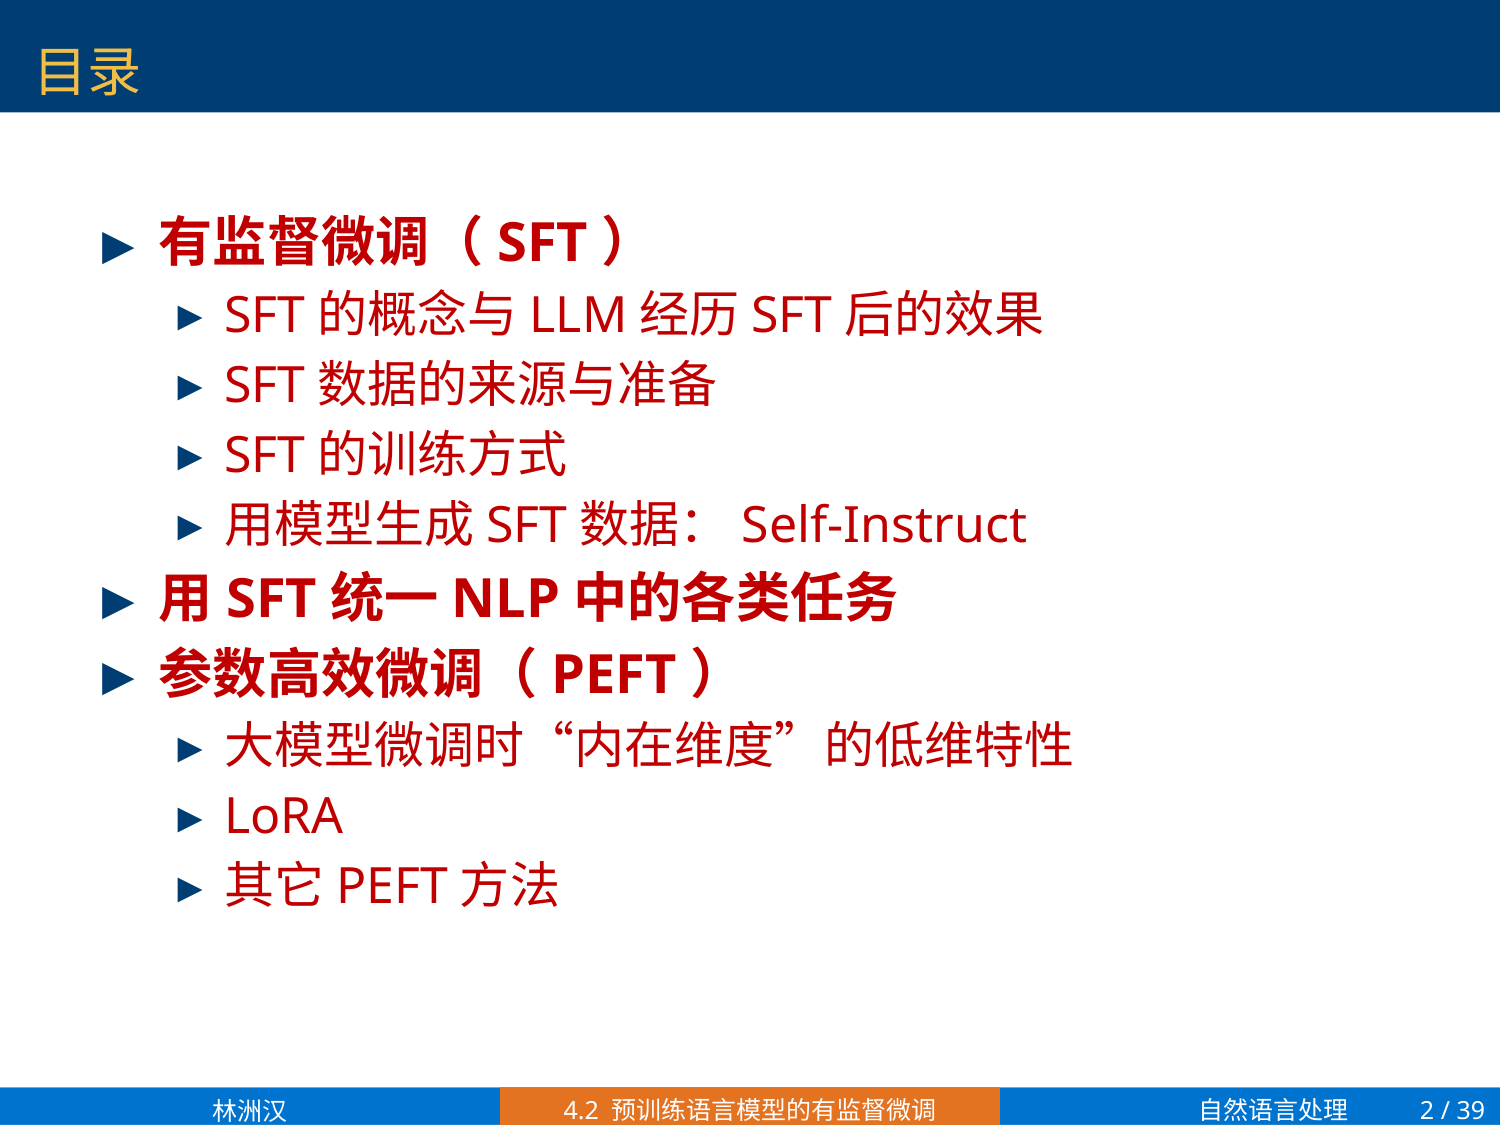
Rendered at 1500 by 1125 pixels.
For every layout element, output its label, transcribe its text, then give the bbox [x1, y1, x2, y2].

title 目录 [18, 24, 1313, 115]
list 有监督微调（SFT） SFT的概念与LLM经历SFT后的效果 SFT数据的来源与准备 SFT的训练方式 用模型生成SFT数据：Self-Instruct 用SFT统一NLP中的各类任务 参数高效微调（PEFT） 大模型微调时“内在维度”的低维特性 LoRA 其它PEFT方法 [87, 200, 1400, 1000]
